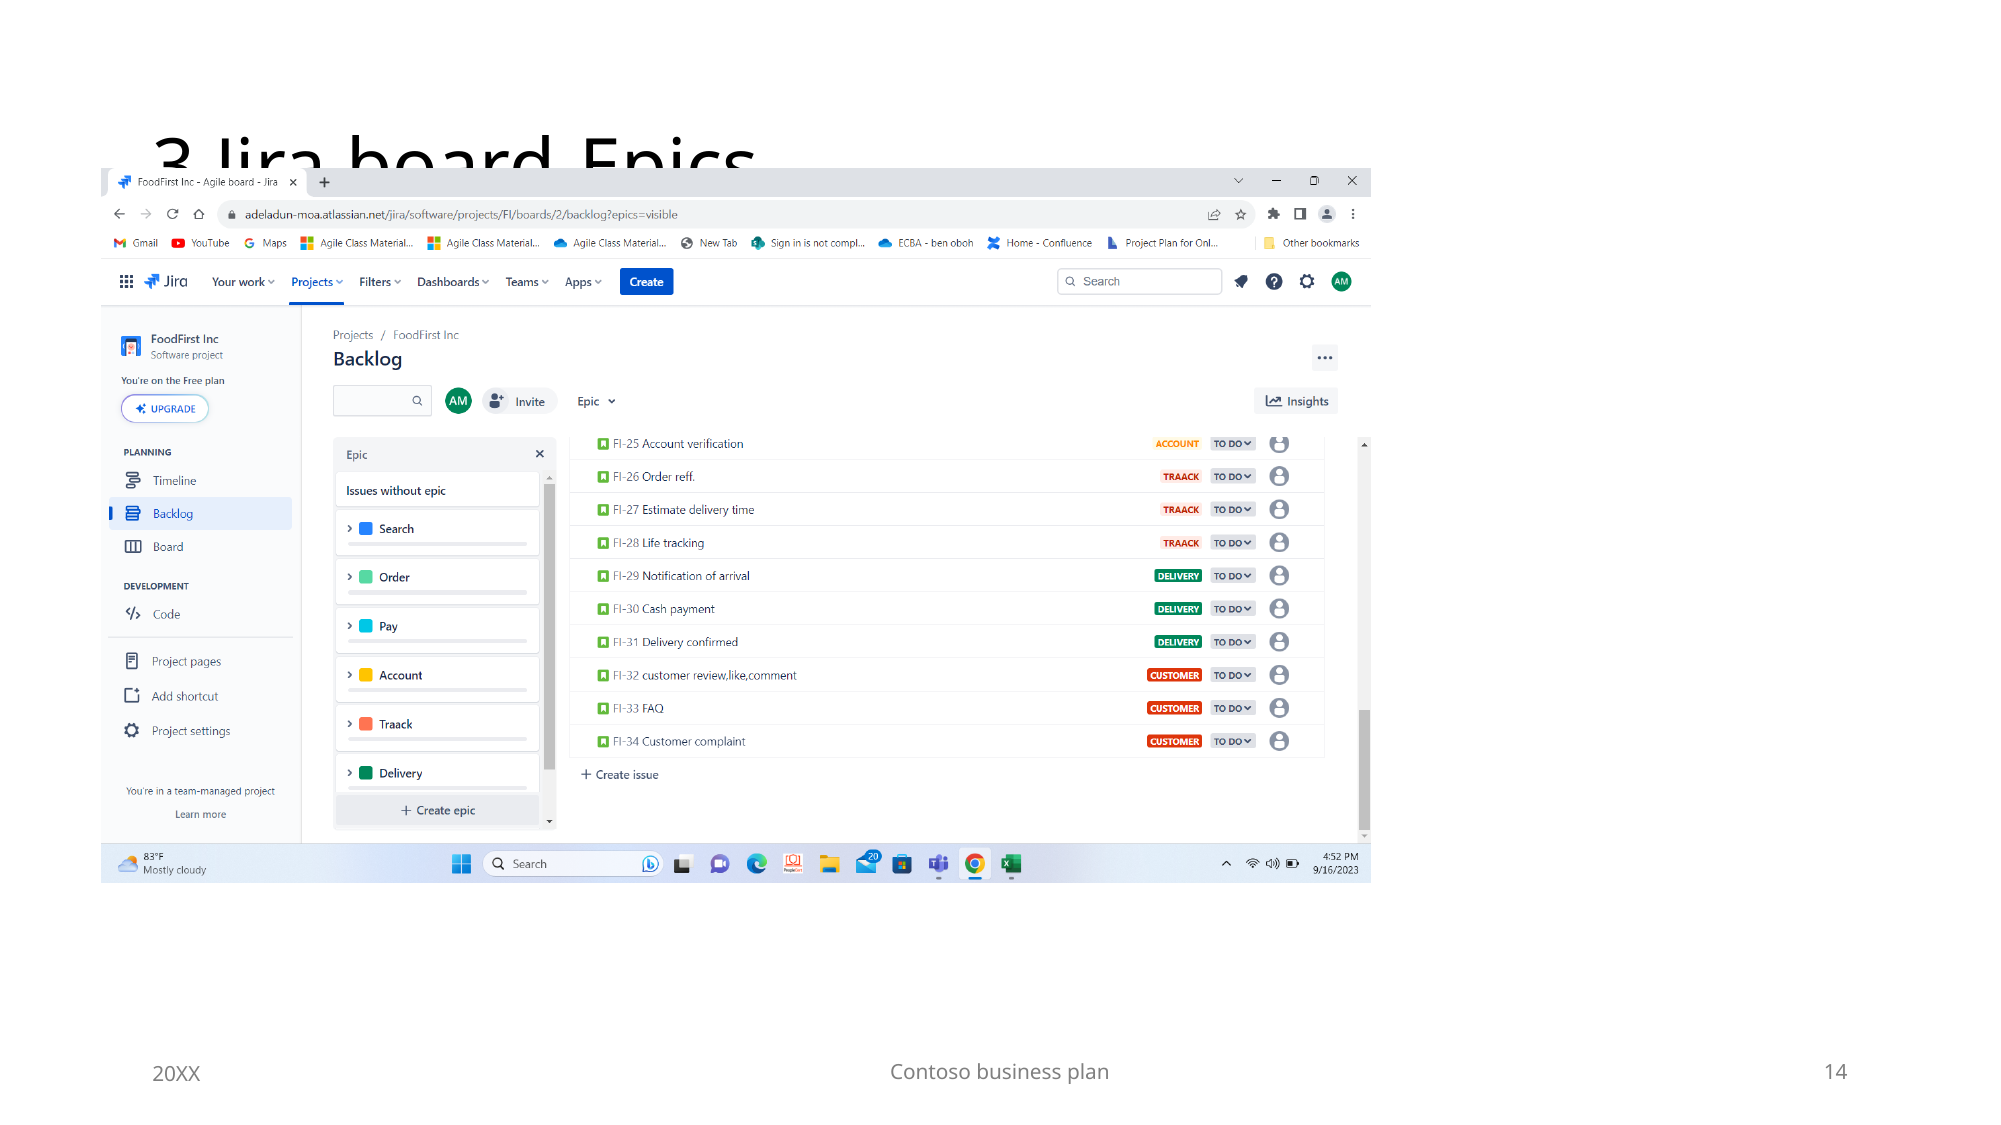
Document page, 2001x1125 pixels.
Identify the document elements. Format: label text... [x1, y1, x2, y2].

slide_number 14 [1412, 1042, 1863, 1103]
title 3.Jira board-Epics [137, 115, 1863, 221]
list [101, 168, 1371, 883]
slide_number 20XX [137, 1042, 588, 1103]
footer Contoso business plan [662, 1042, 1338, 1103]
